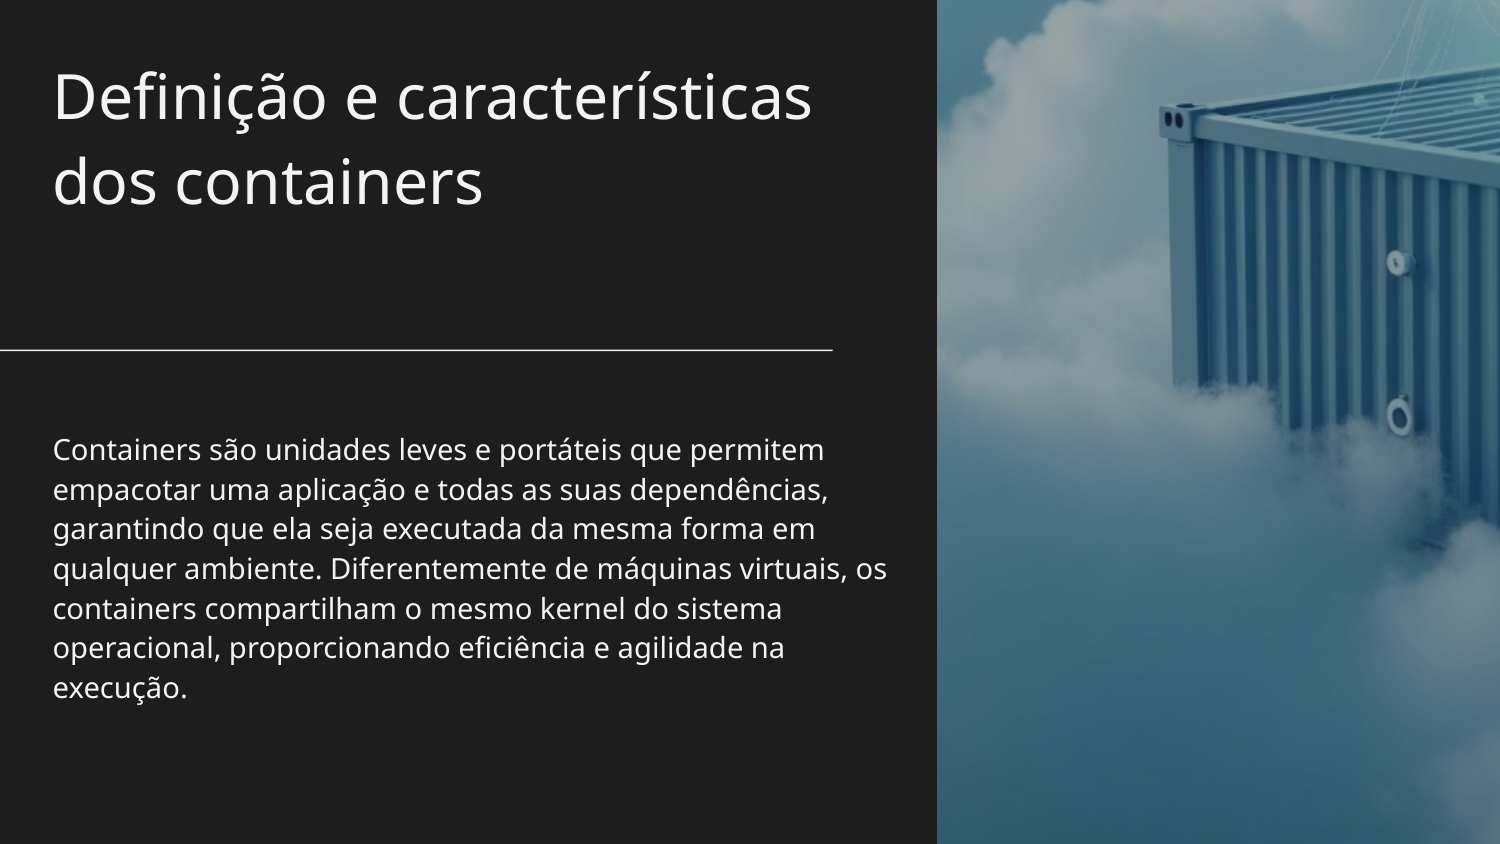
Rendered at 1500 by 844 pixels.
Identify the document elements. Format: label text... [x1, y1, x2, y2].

title Definição e características dos containers [37, 37, 911, 338]
list Containers são unidades leves e portáteis que permitem empacotar uma aplicação e todas as suas dependências, garantindo que ela seja executada da mesma forma em qualquer ambiente. Diferentemente de máquinas virtuais, os containers compartilham o mesmo kernel do sistema operacional, proporcionando eficiência e agilidade na execução. [37, 414, 911, 807]
picture [937, 0, 1500, 844]
